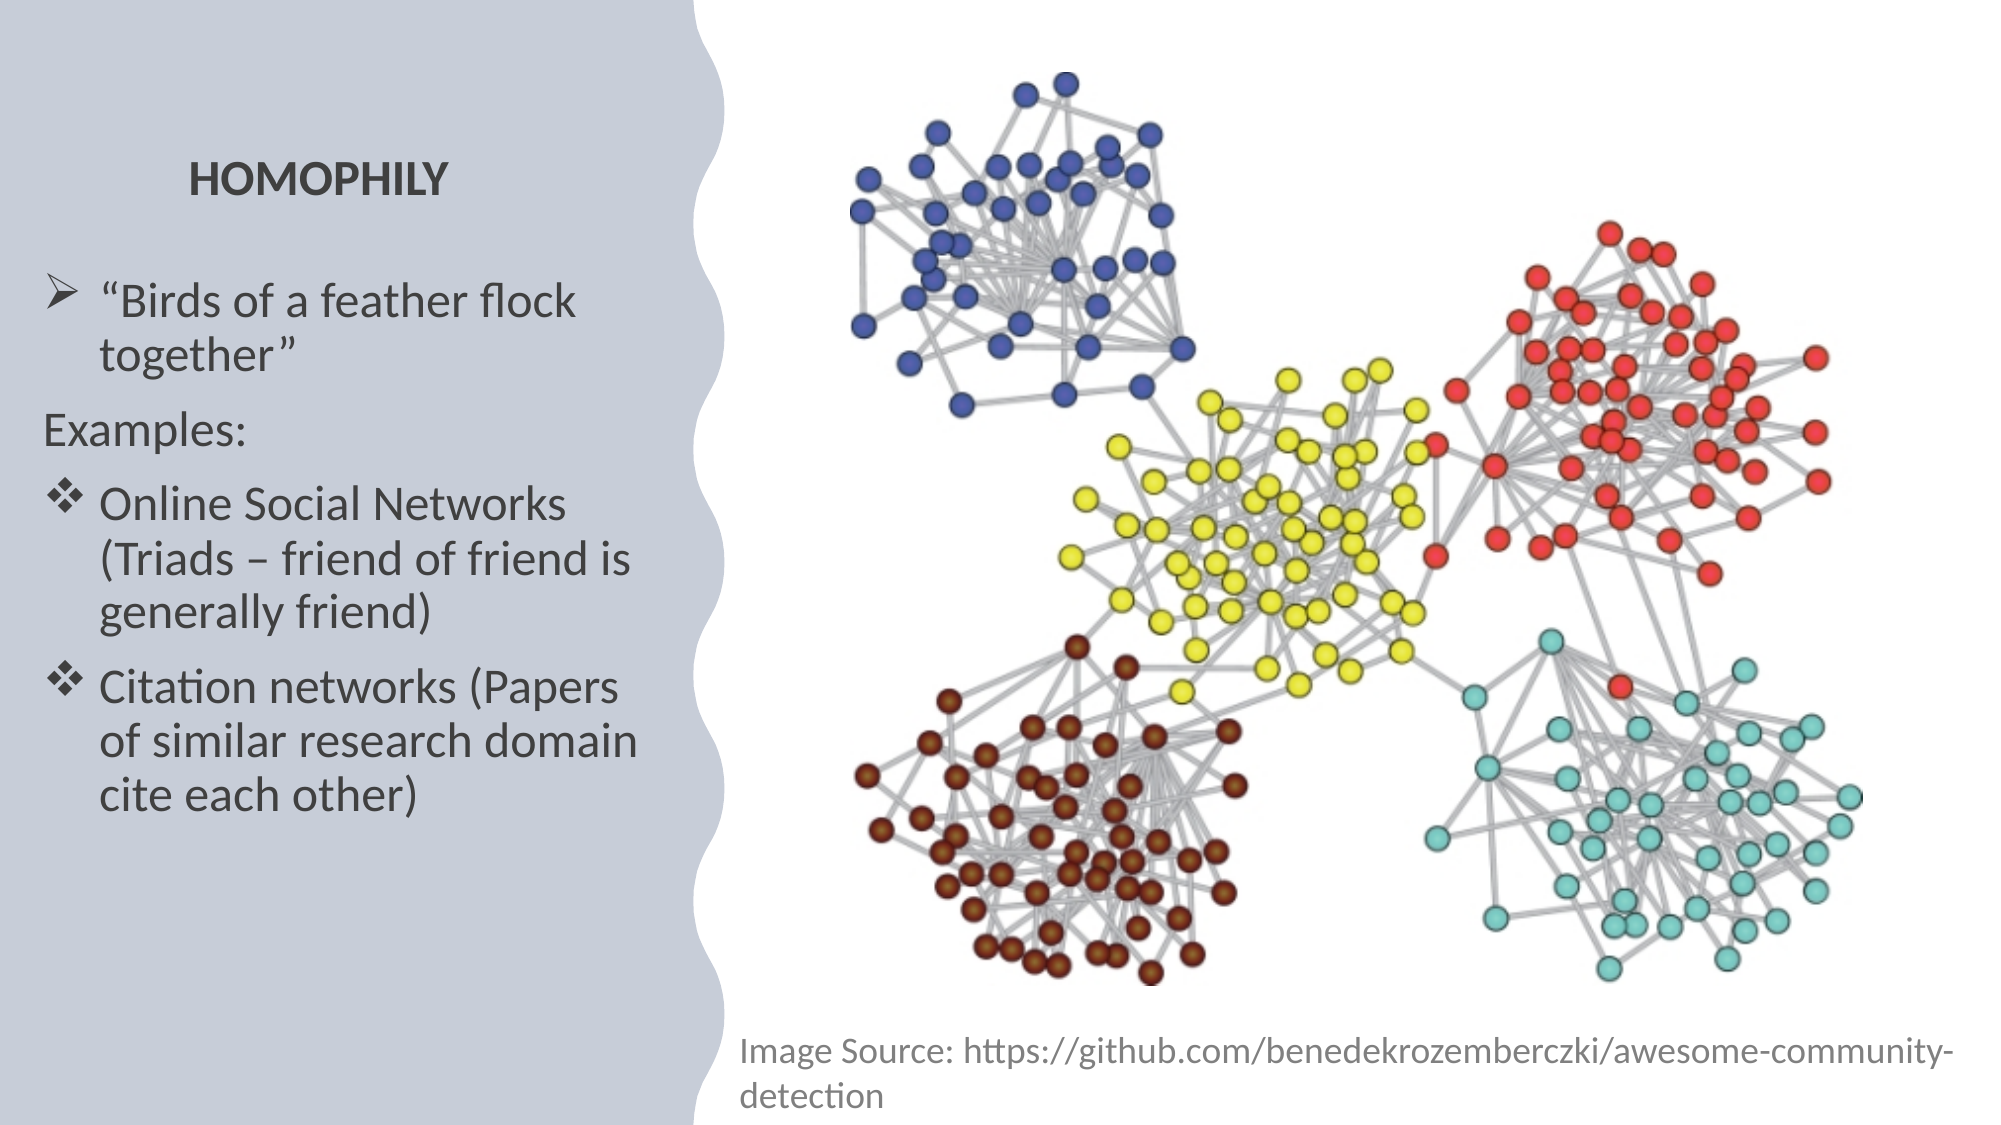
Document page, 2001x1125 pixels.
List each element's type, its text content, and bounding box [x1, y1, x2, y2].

text_box Image Source: https://github.com/benedekrozemberczki/awesome-community-detection [724, 1019, 1989, 1124]
list “Birds of a feather flock together” Examples: Online Social Networks (Triads – friend of friend is generally friend) Citation networks (Papers of similar research domain cite each other) [27, 266, 673, 892]
text_box [0, 0, 726, 1125]
title HOMOPHILY [53, 143, 584, 266]
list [850, 72, 1863, 987]
text_box [695, 0, 2000, 1125]
